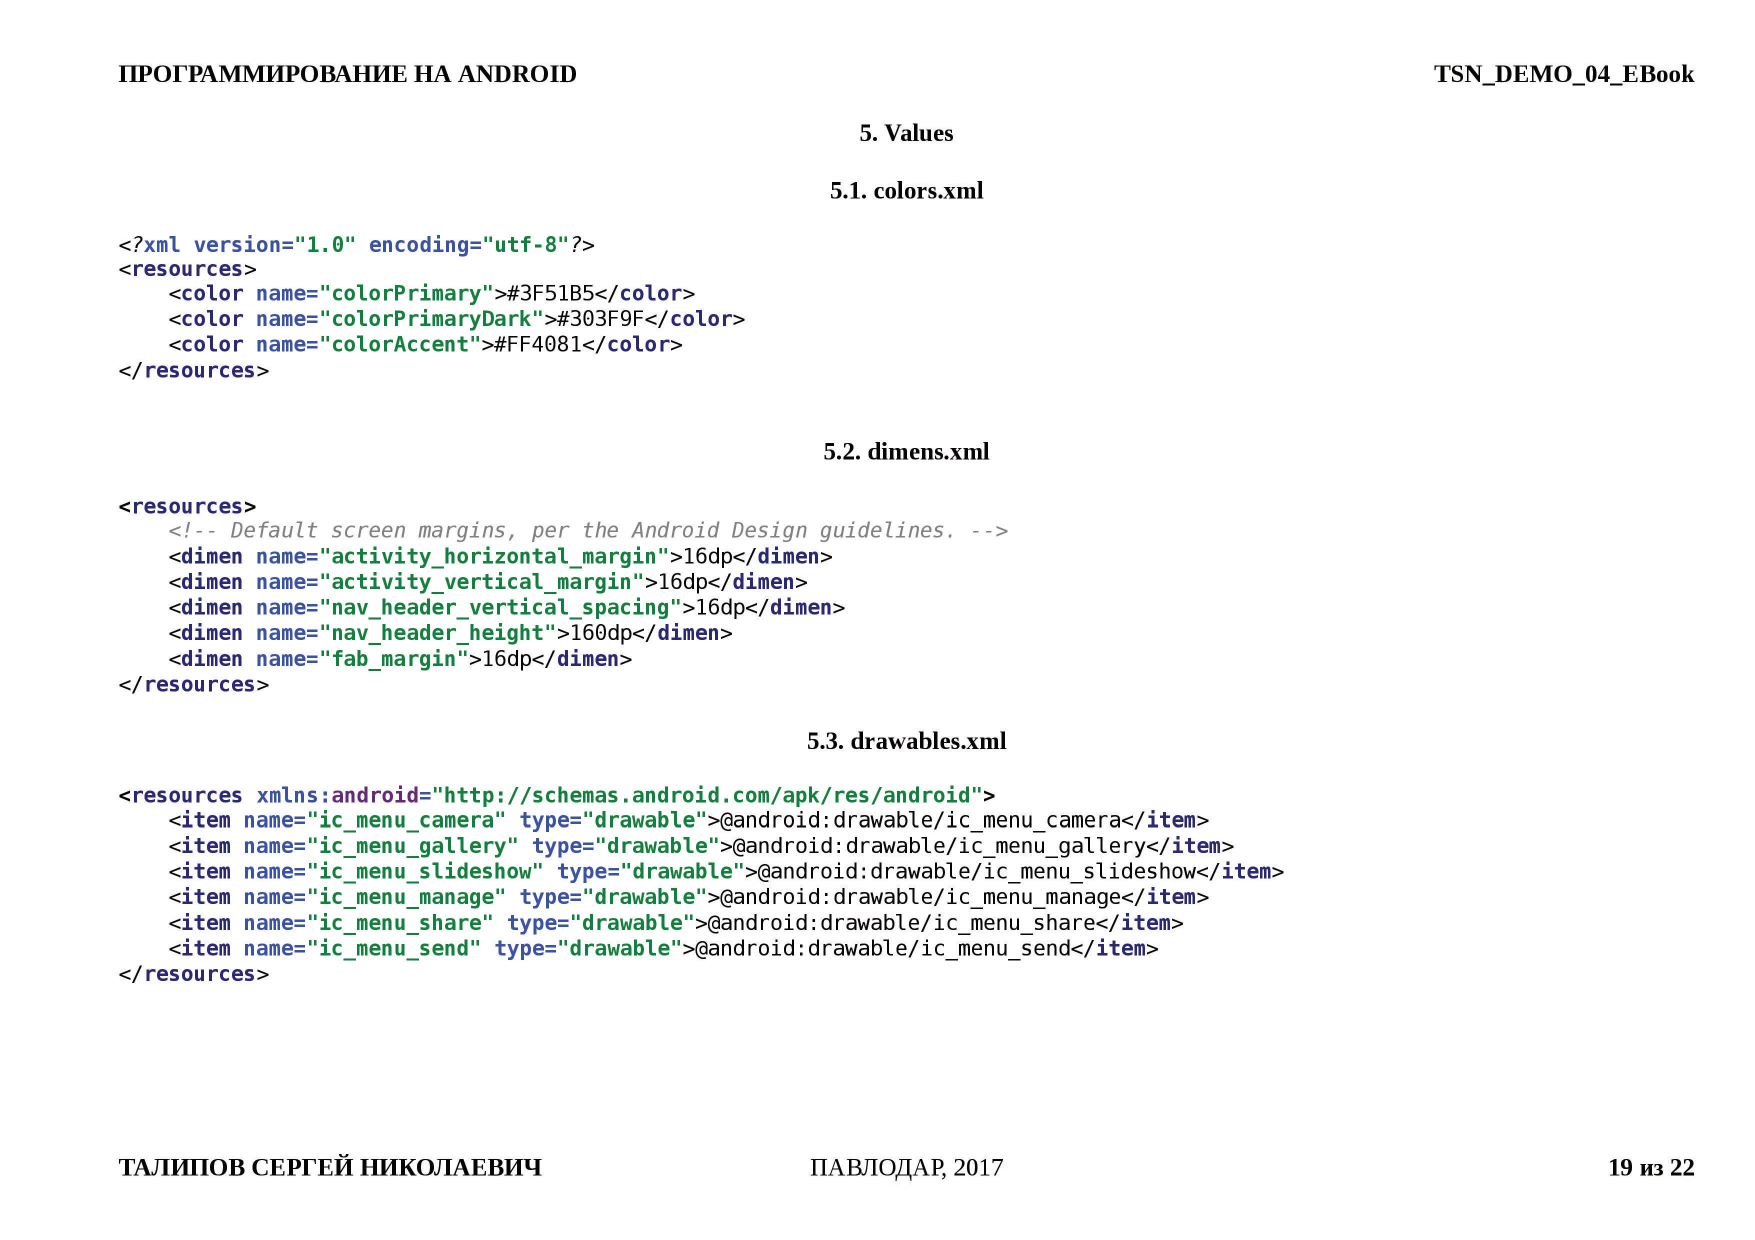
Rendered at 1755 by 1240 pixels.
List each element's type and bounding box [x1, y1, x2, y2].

text_box [0, 0, 1754, 1240]
